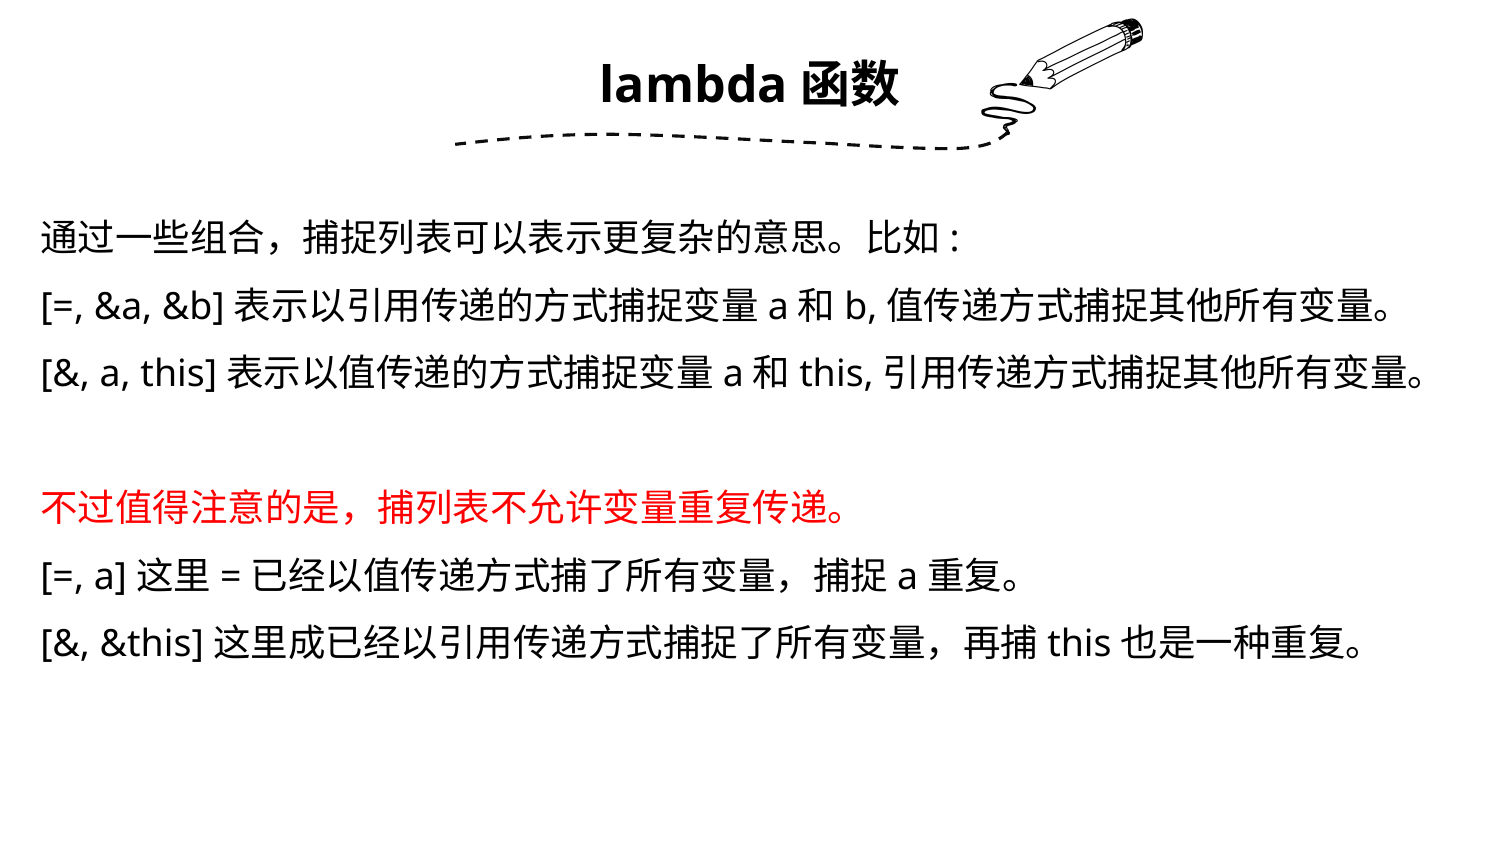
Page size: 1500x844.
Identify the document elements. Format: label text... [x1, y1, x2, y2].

text_box 通过一些组合，捕捉列表可以表示更复杂的意思。比如: [=, &a, &b]表示以引用传递的方式捕捉变量a和b,值传递方式捕捉其他所有变量。 [&, a, this]表示以值传递的方式捕捉变量a和this,引用传递方式捕捉其他所有变量。 不过值得注意的是，捕列表不允许变量重复传递。 [=, a]这里=已经以值传递方式捕了所有变量，捕捉a重复。 [&, &this]这里成已经以引用传递方式捕捉了所有变量，再捕this也是一种重复。 [25, 184, 1475, 672]
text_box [455, 1, 1143, 151]
